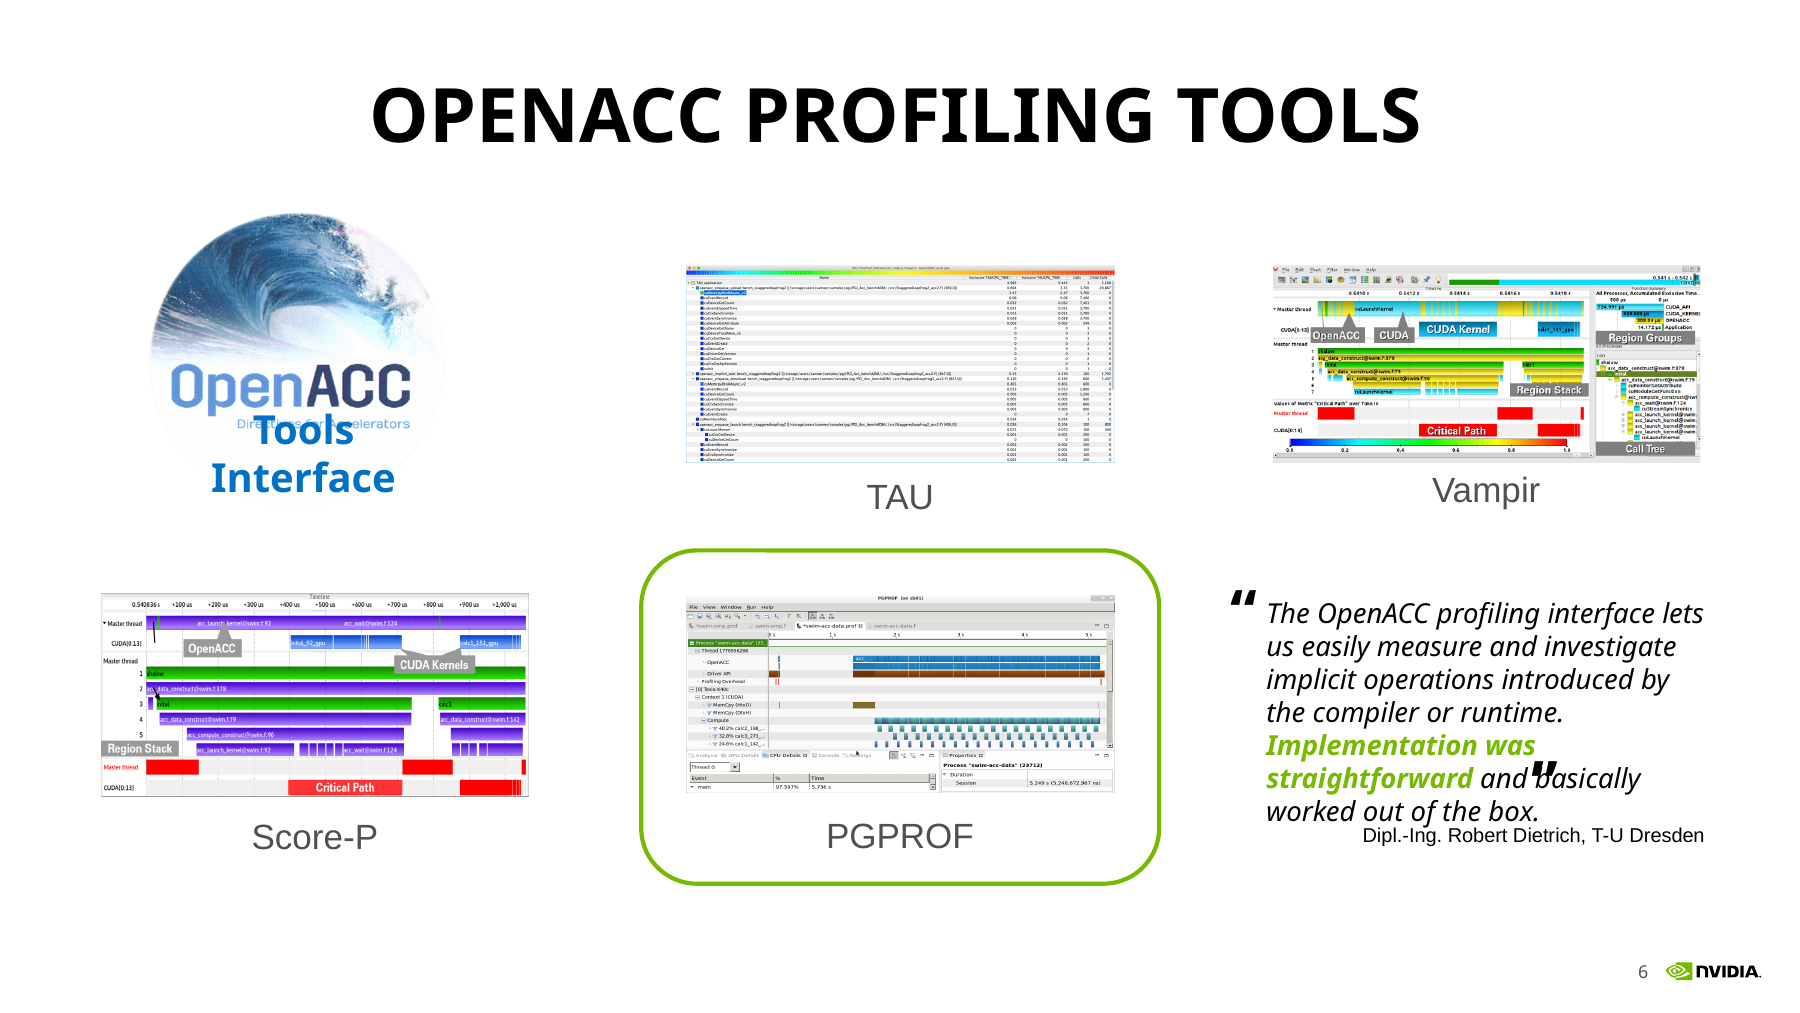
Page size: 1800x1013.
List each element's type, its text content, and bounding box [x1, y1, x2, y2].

text_box Dipl.-Ing. Robert Dietrich, T-U Dresden [1332, 815, 1720, 854]
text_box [140, 203, 454, 518]
text_box [639, 548, 1162, 886]
text_box The OpenACC profiling interface lets us easily measure and investigate implicit operations introduced by the compiler or runtime. Implementation was straightforward and basically worked out of the box. [1251, 588, 1721, 835]
title OpenACC Profiling Tools [75, 46, 1717, 167]
text_box TAU [797, 472, 1003, 524]
picture [686, 265, 1115, 463]
picture [685, 595, 1115, 793]
text_box Score-P [176, 807, 454, 865]
text_box “ [1215, 565, 1332, 653]
picture [1272, 265, 1701, 463]
picture [100, 593, 530, 797]
text_box Vampir [1393, 472, 1580, 518]
text_box ” [1516, 737, 1633, 825]
